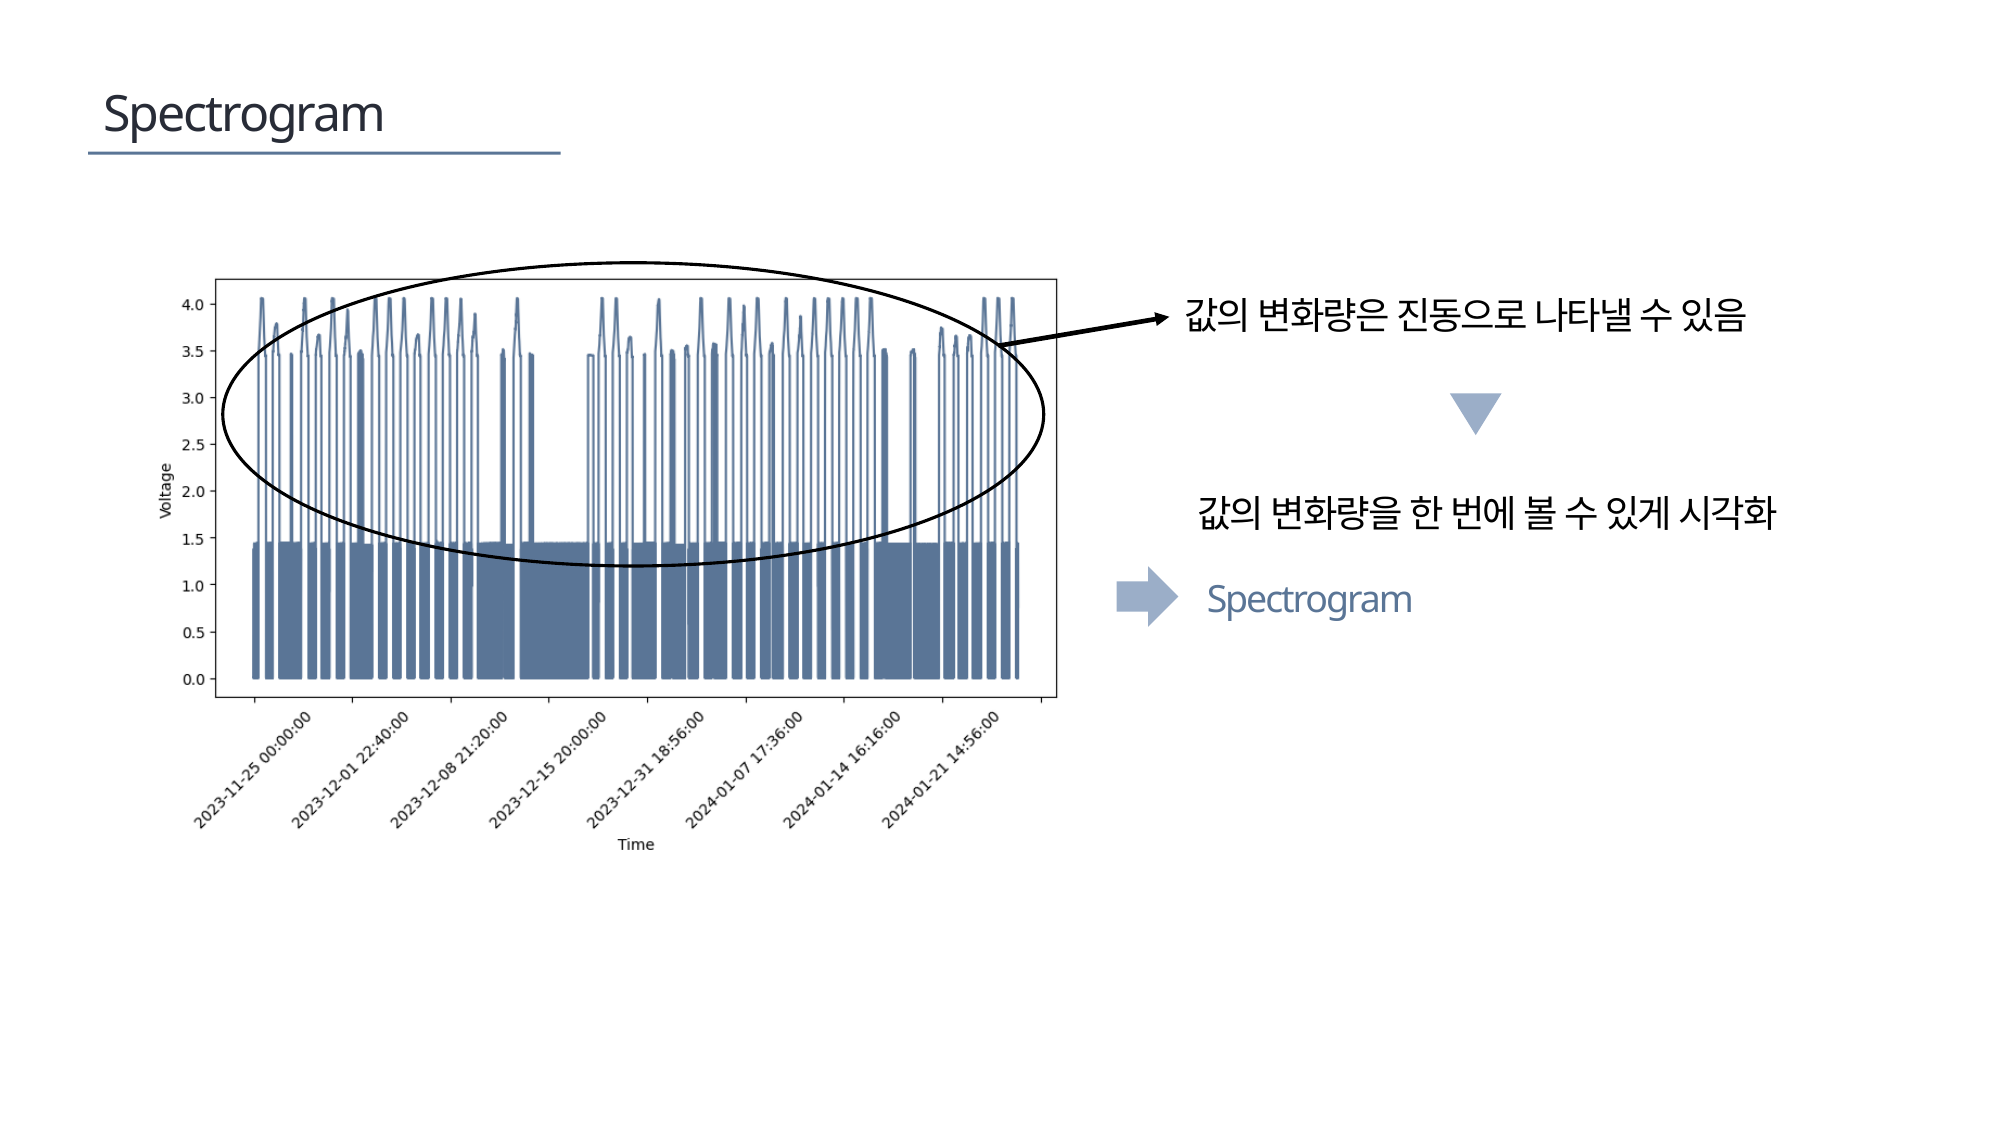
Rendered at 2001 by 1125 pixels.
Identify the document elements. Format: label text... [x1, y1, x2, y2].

picture [149, 269, 1067, 863]
text_box 값의 변화량은 진동으로 나타낼 수 있음 [1169, 285, 1763, 345]
text_box [502, 261, 764, 269]
text_box Spectrogram [88, 73, 1070, 149]
text_box Spectrogram [1192, 567, 1429, 627]
text_box 값의 변화량을 한 번에 볼 수 있게 시각화 [1182, 482, 1793, 543]
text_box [997, 316, 1170, 347]
text_box [1115, 562, 1181, 631]
text_box [87, 150, 562, 156]
text_box [1447, 391, 1505, 439]
